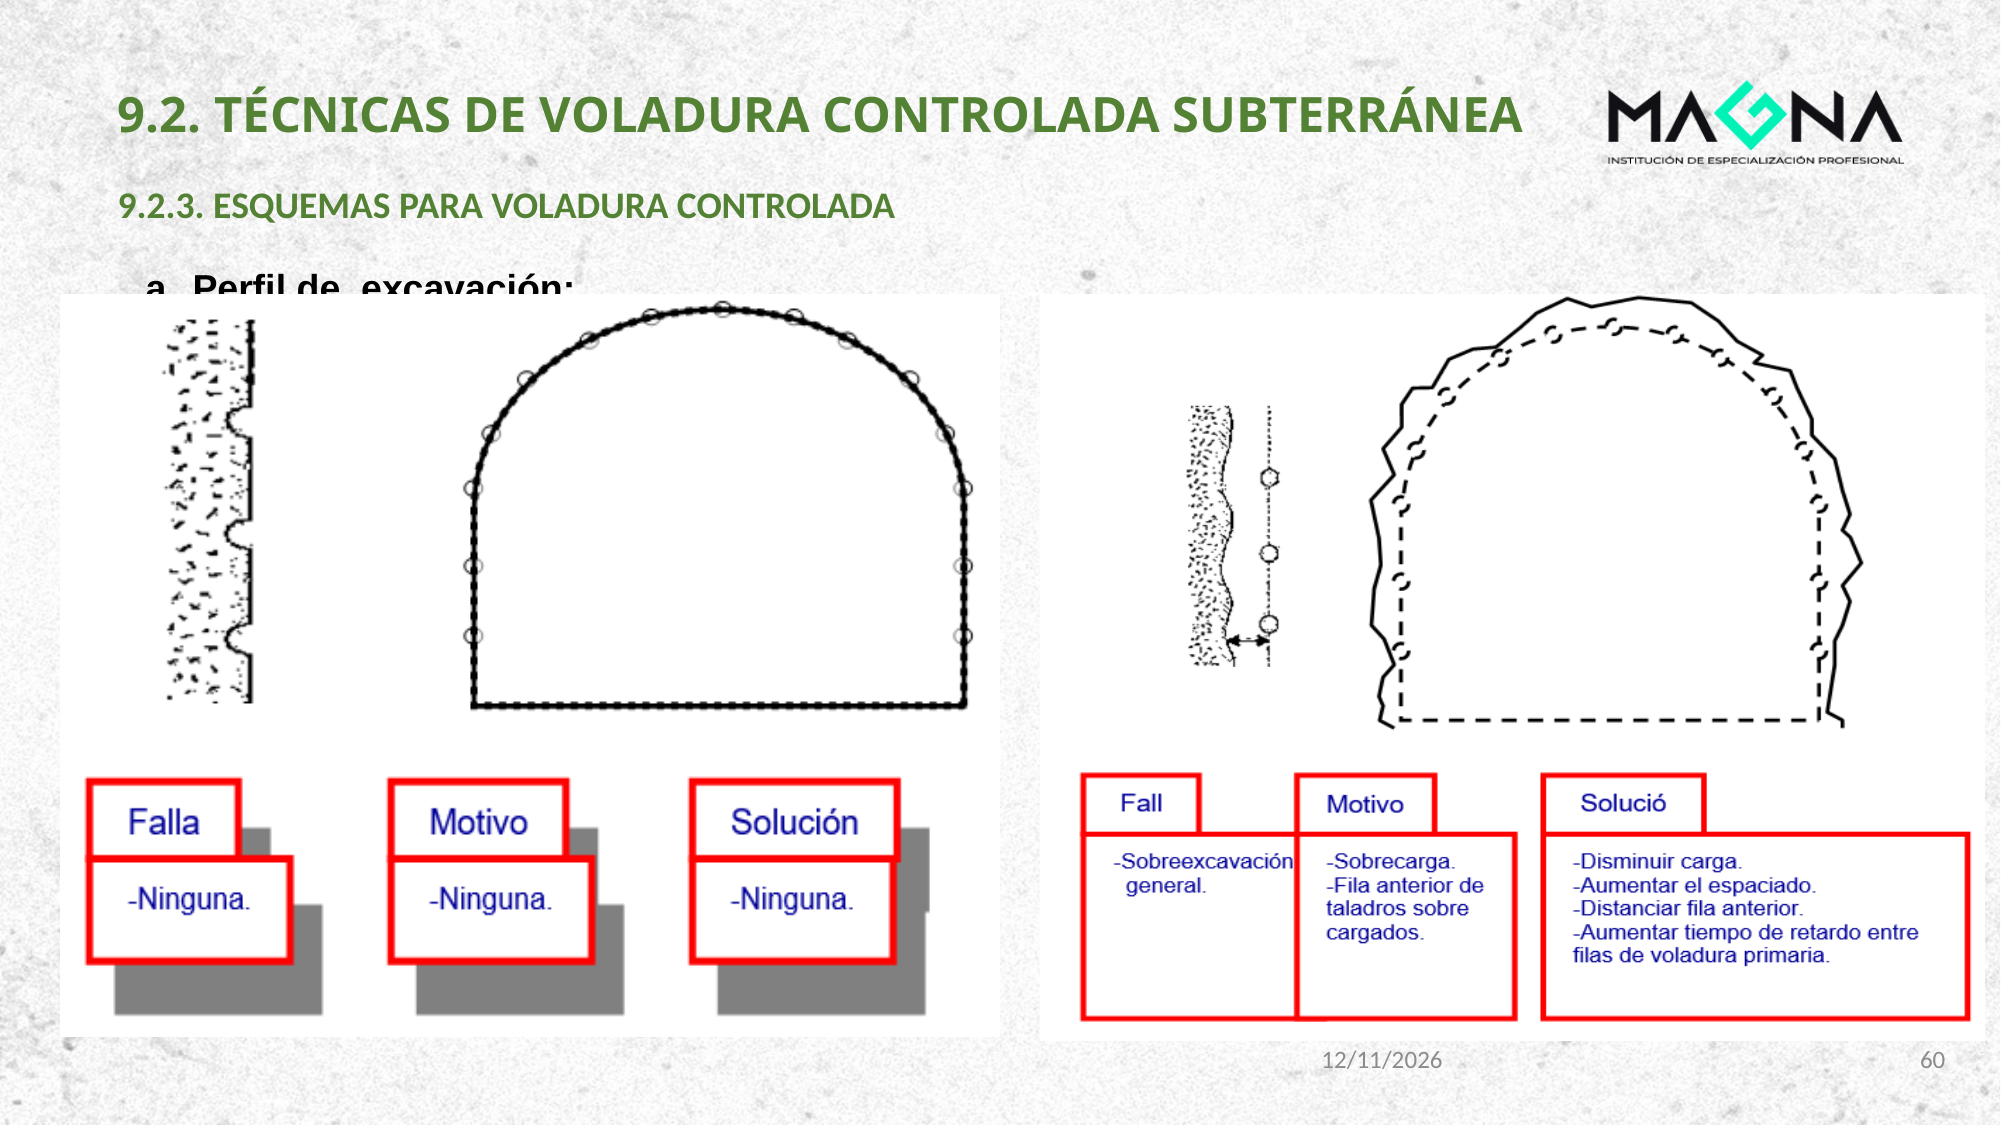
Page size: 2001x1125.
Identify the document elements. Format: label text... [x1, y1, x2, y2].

title 9.2. TÉCNICAS DE VOLADURA CONTROLADA SUBTERRÁNEA [102, 59, 1559, 174]
text_box 9.2.3. ESQUEMAS PARA VOLADURA CONTROLADA [102, 173, 1083, 234]
text_box Perfil de excavación: [55, 234, 665, 317]
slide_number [1306, 1041, 1844, 1089]
picture [0, 0, 2001, 1125]
slide_number 60 [1855, 1041, 1961, 1089]
